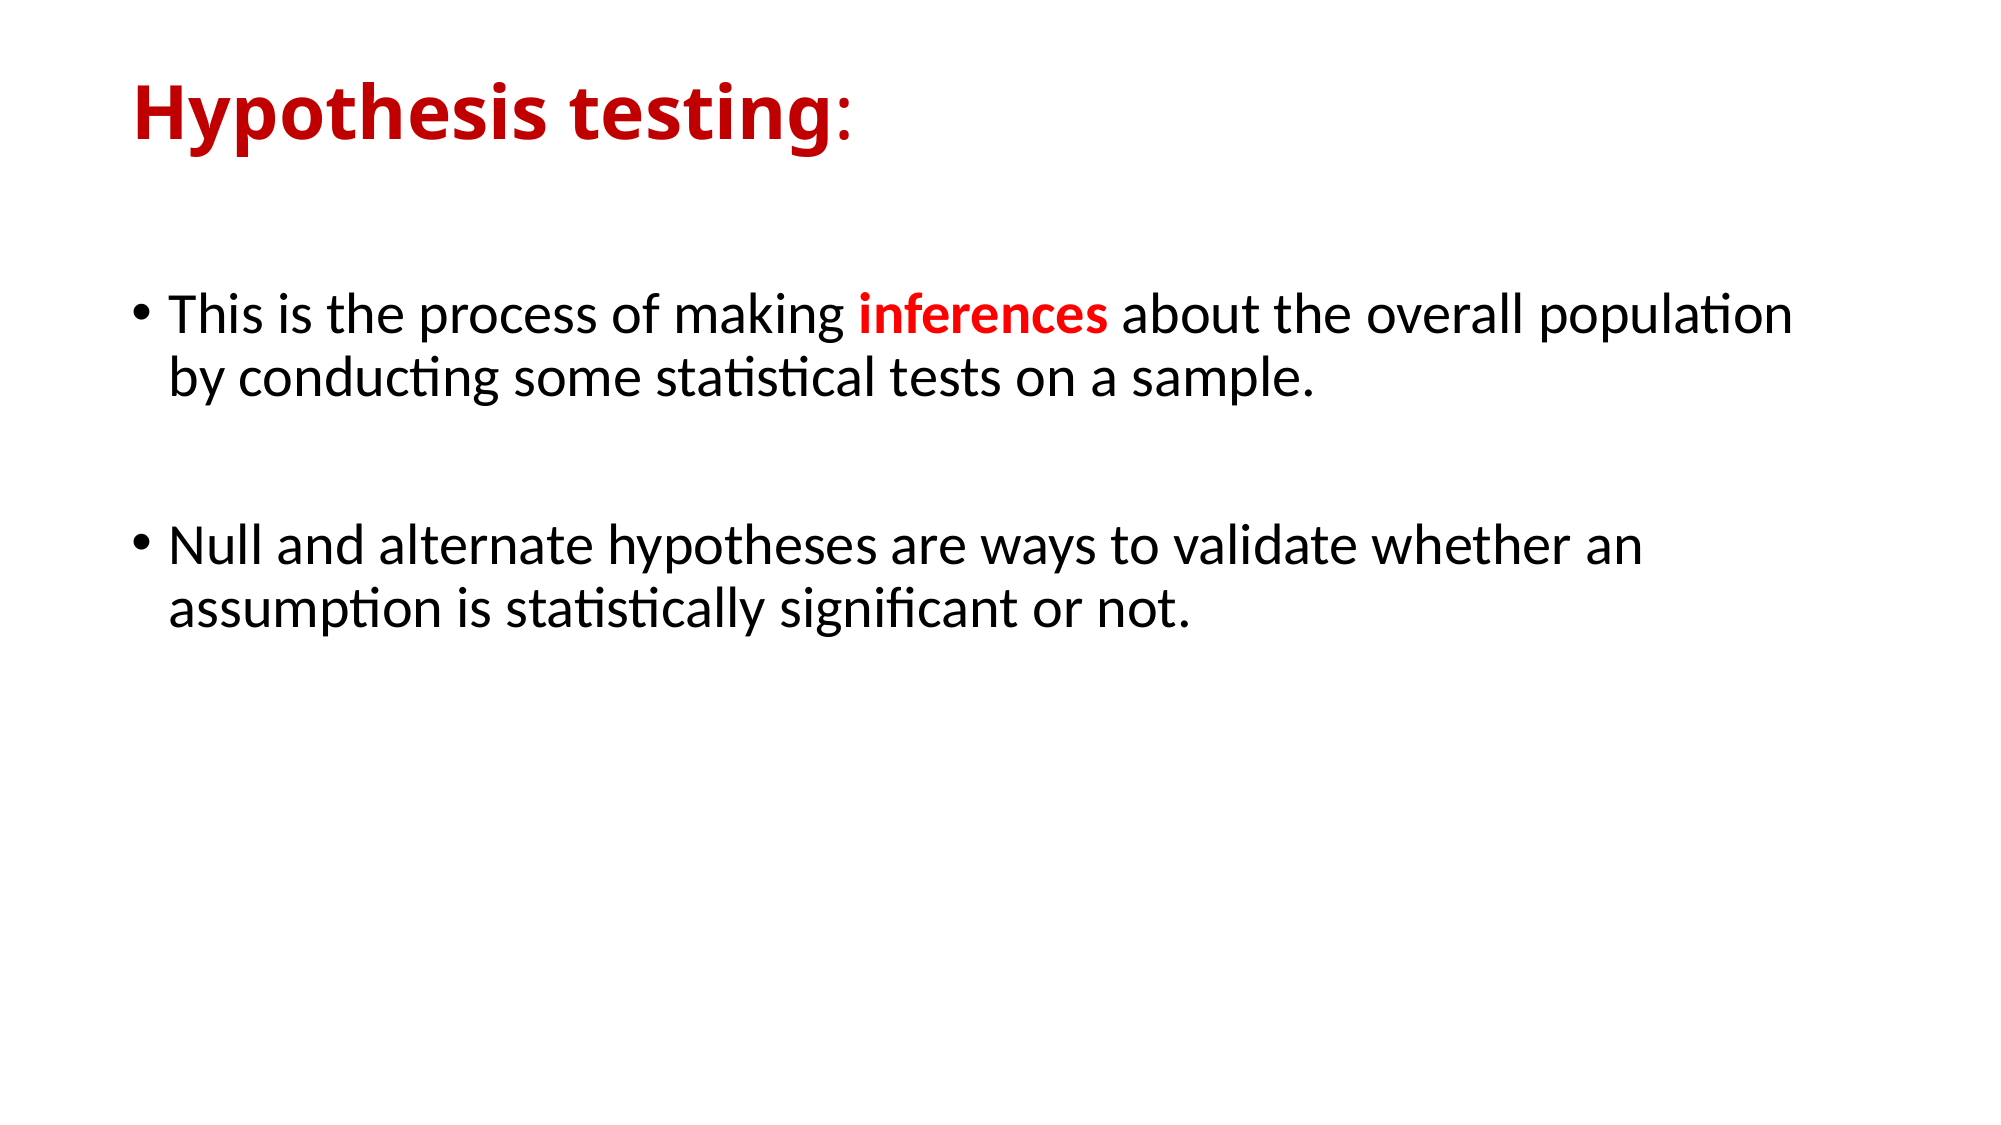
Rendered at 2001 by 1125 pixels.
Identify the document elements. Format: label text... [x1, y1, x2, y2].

title Hypothesis testing: [116, 58, 1842, 173]
list This is the process of making inferences about the overall population by conducting some statistical tests on a sample. Null and alternate hypotheses are ways to validate whether an assumption is statistically significant or not. [116, 275, 1842, 1067]
